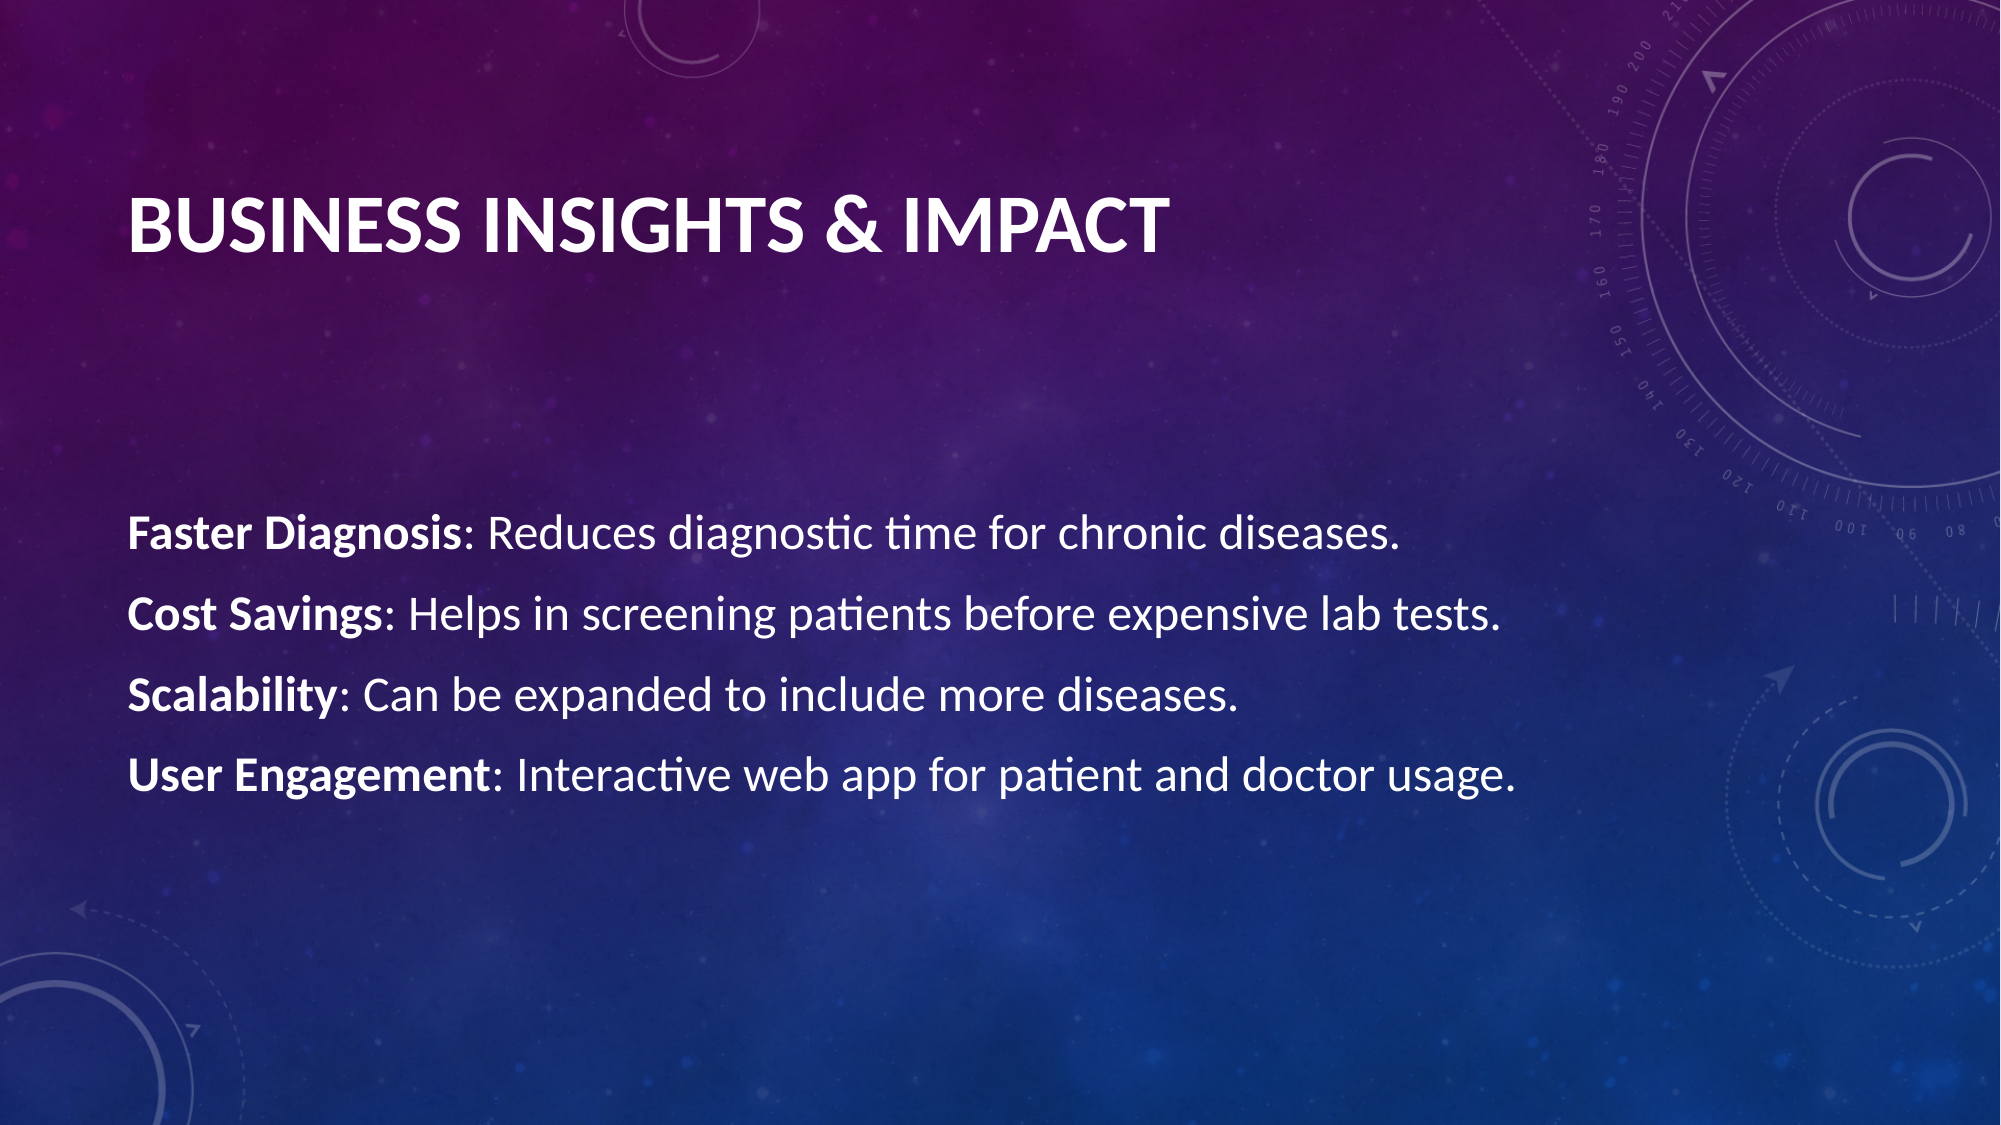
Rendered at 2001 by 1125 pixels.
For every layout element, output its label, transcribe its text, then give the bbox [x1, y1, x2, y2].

list Faster Diagnosis: Reduces diagnostic time for chronic diseases. Cost Savings: Helps in screening patients before expensive lab tests. Scalability: Can be expanded to include more diseases. User Engagement: Interactive web app for patient and doctor usage. [112, 351, 1775, 950]
title Business Insights & Impact [112, 99, 1775, 339]
picture [0, 0, 2001, 1125]
